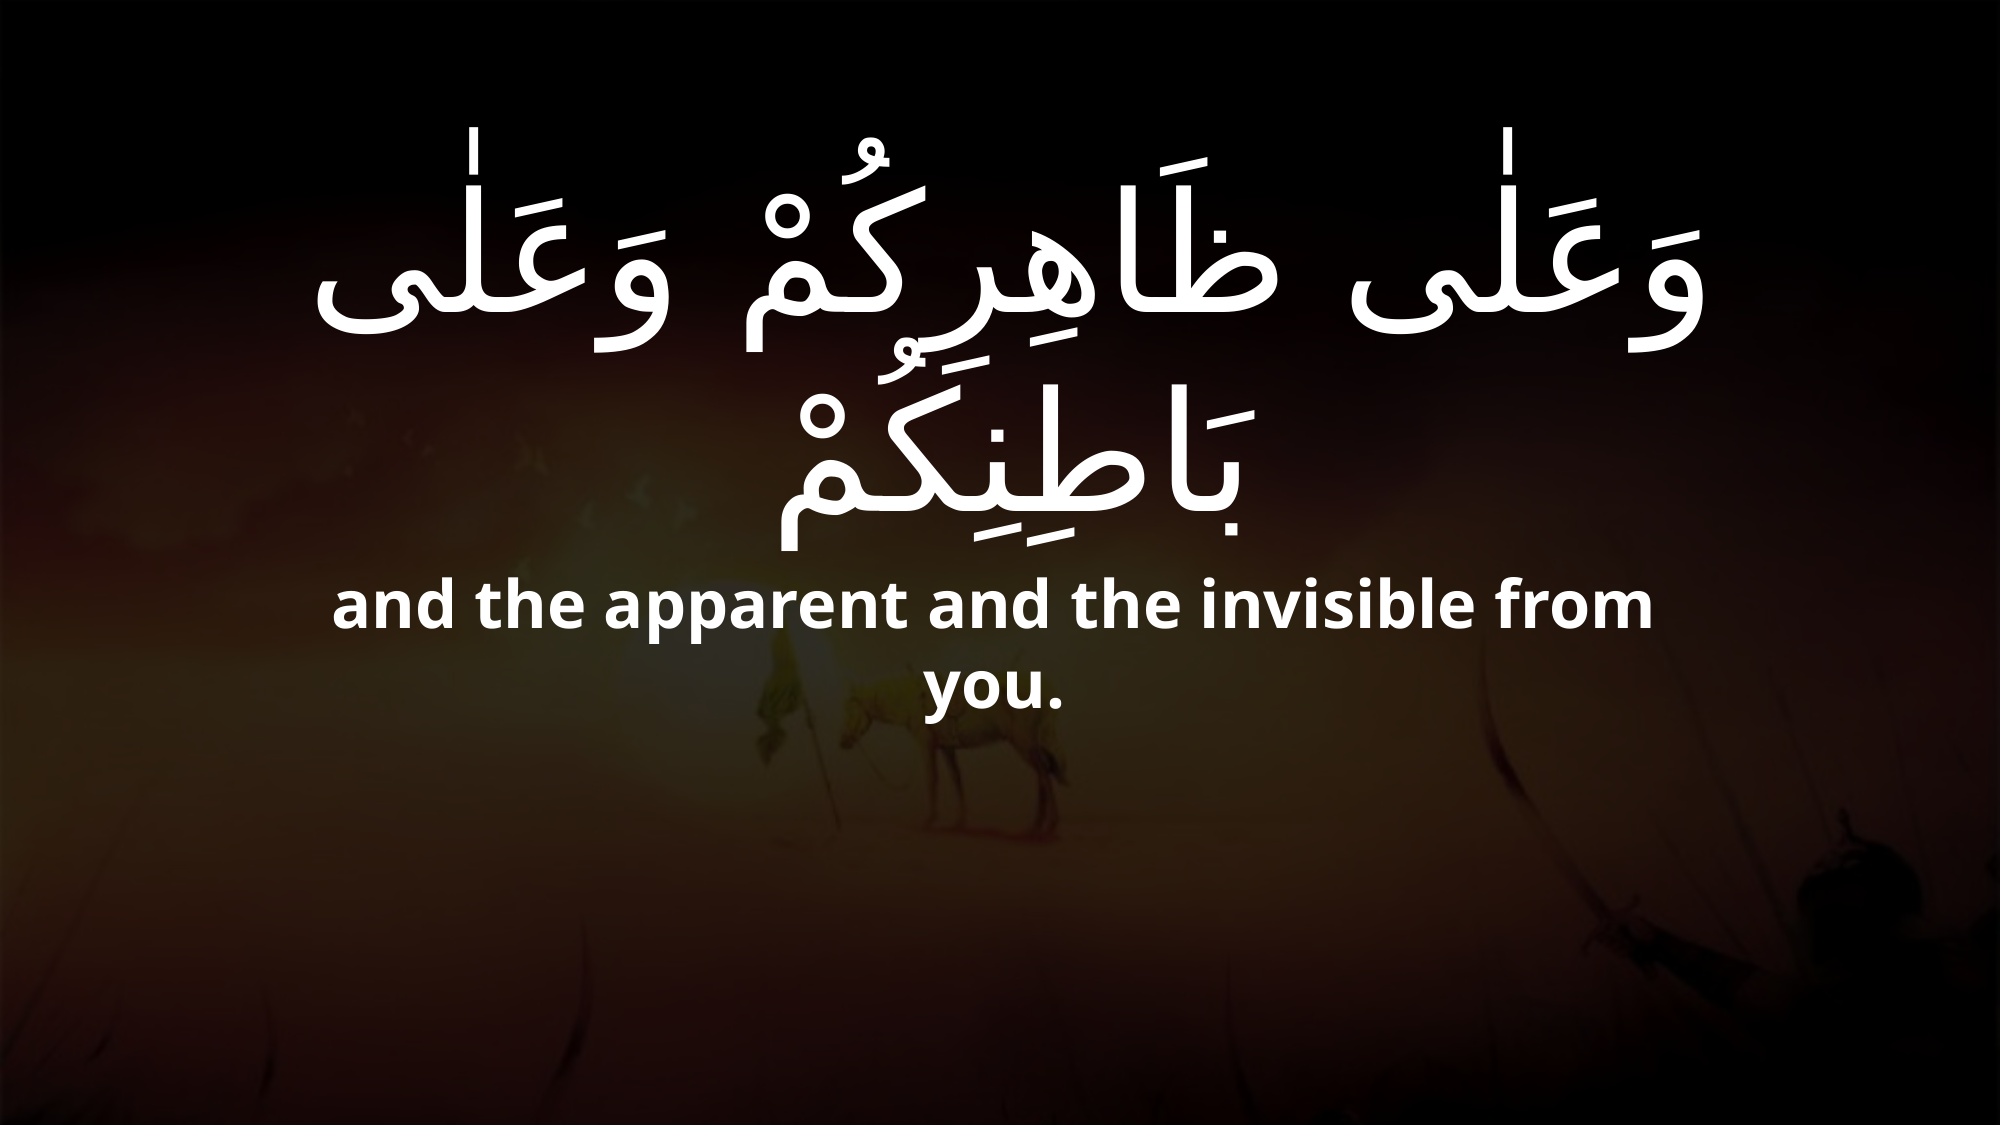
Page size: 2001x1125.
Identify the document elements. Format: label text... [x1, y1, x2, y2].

title وَعَلٰى ظَاهِرِكُمْ وَعَلٰى بَاطِنِكُمْ [102, 137, 1922, 553]
subtitle and the apparent and the invisible from you. [303, 554, 1686, 1125]
